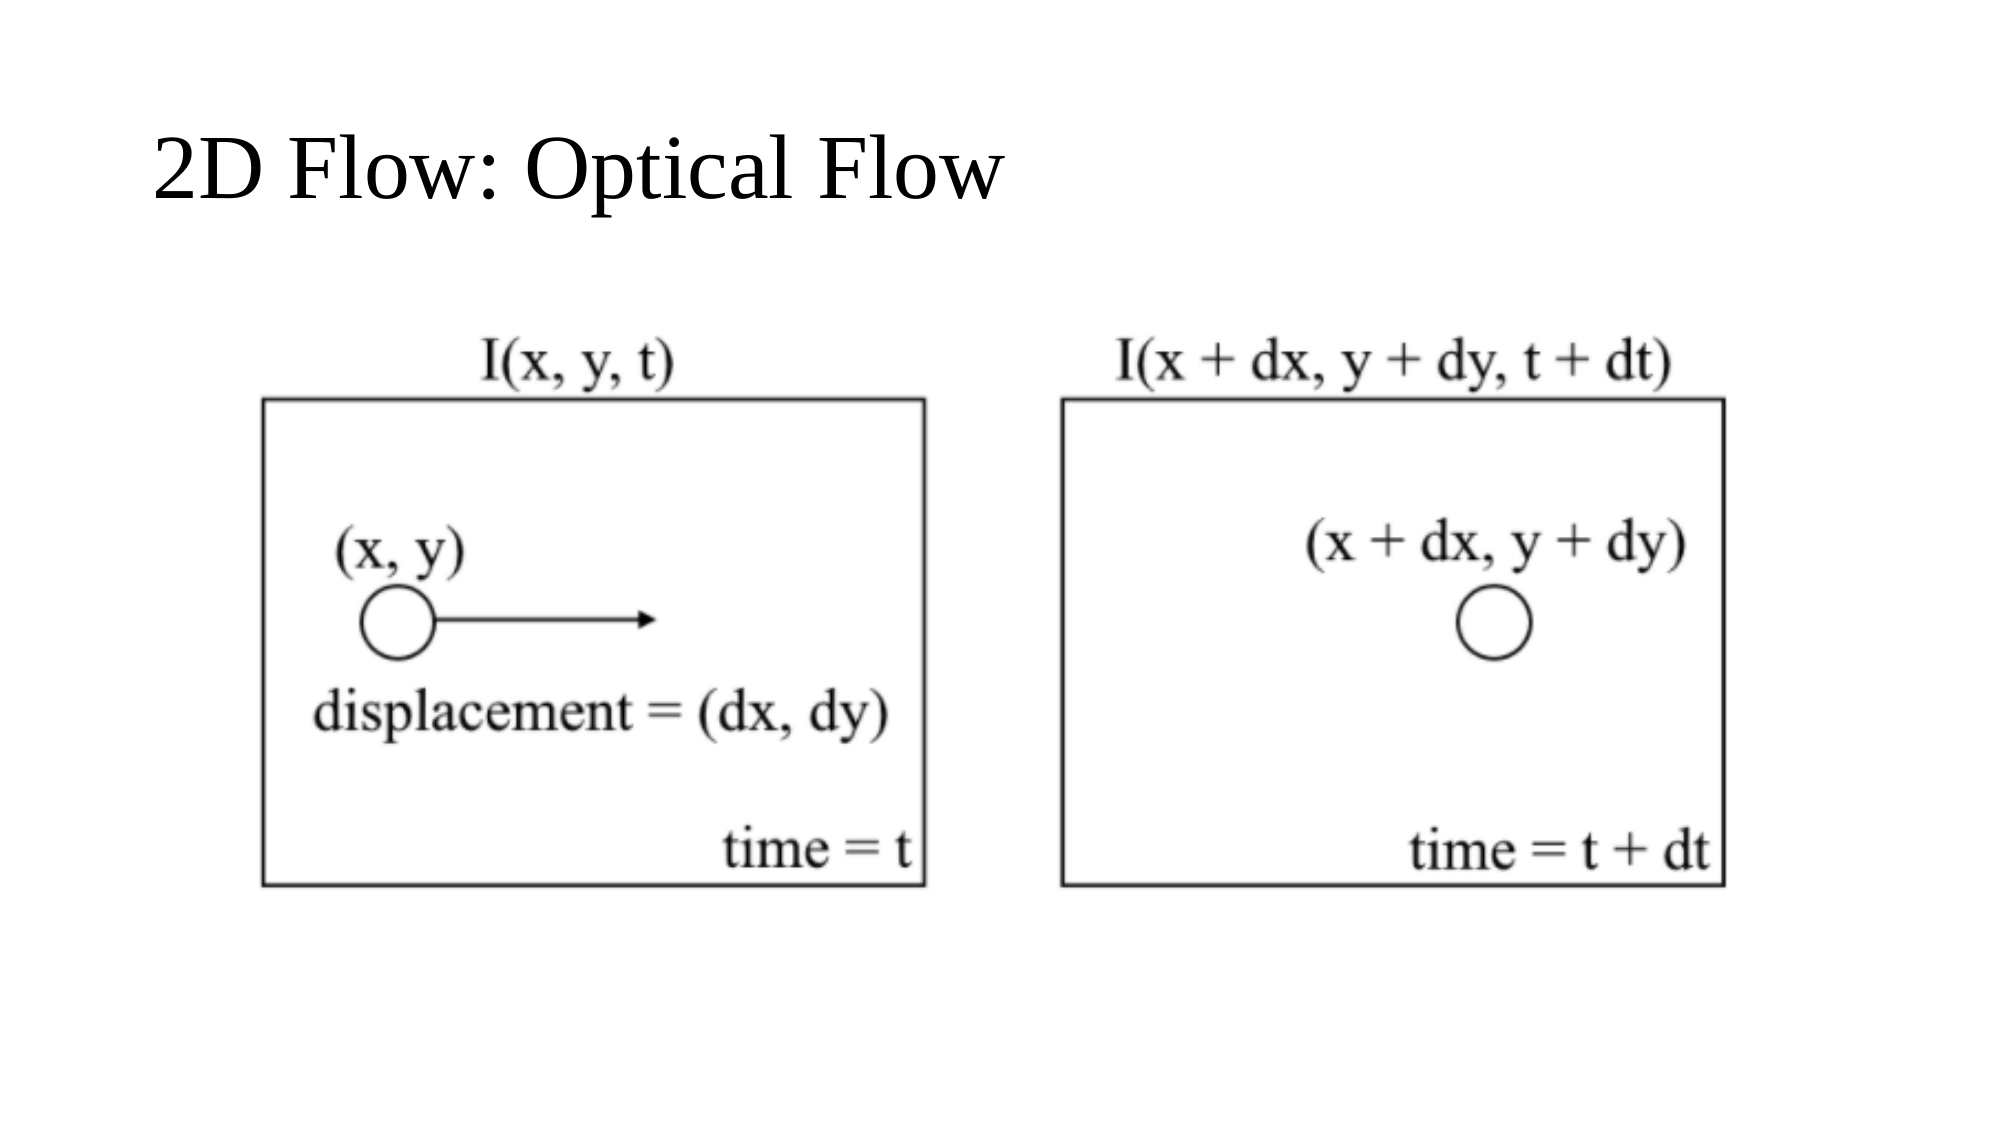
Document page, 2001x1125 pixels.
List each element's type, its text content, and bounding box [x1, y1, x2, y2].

title 2D Flow: Optical Flow [137, 59, 1863, 278]
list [236, 277, 1764, 941]
